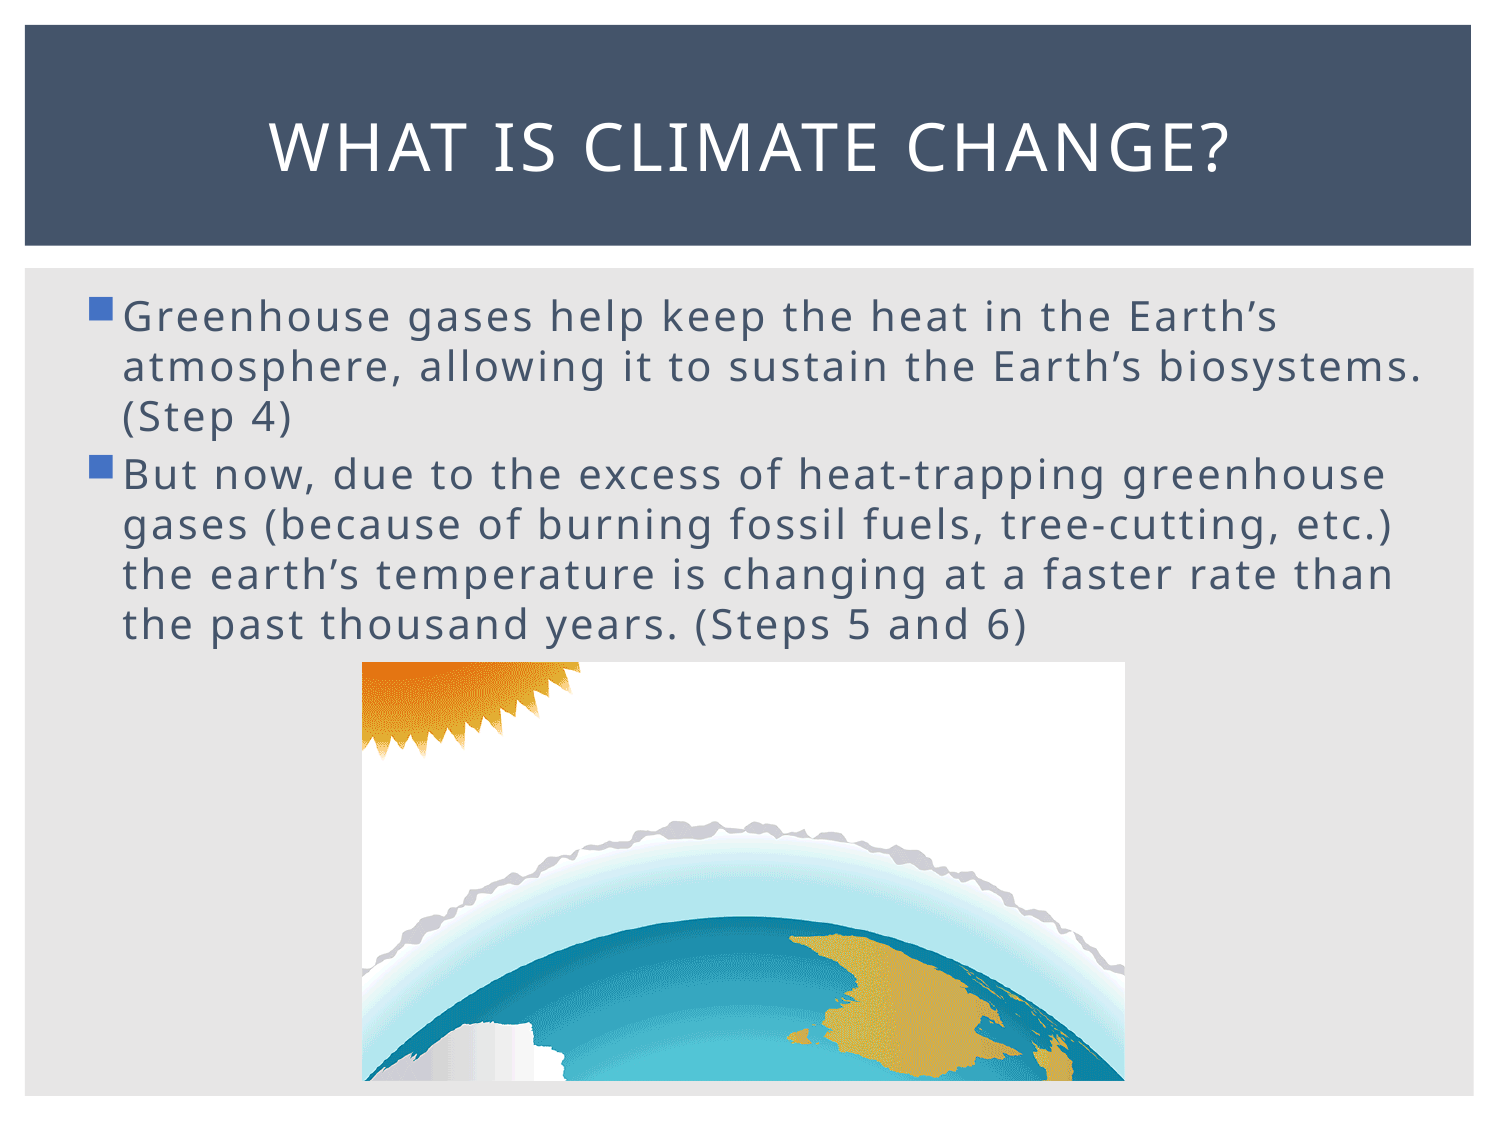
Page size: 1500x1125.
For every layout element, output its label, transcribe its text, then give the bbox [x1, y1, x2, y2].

picture [1008, 993, 1018, 999]
list Greenhouse gases help keep the heat in the Earth’s atmosphere, allowing it to sustain the Earth’s biosystems. (Step 4) But now, due to the excess of heat-trapping greenhouse gases (because of burning fossil fuels, tree-cutting, etc.) the earth’s temperature is changing at a faster rate than the past thousand years. (Steps 5 and 6) [62, 281, 1442, 1005]
picture [362, 662, 1126, 1081]
picture [372, 927, 1073, 1081]
title WHAT is climate change? [62, 58, 1438, 232]
